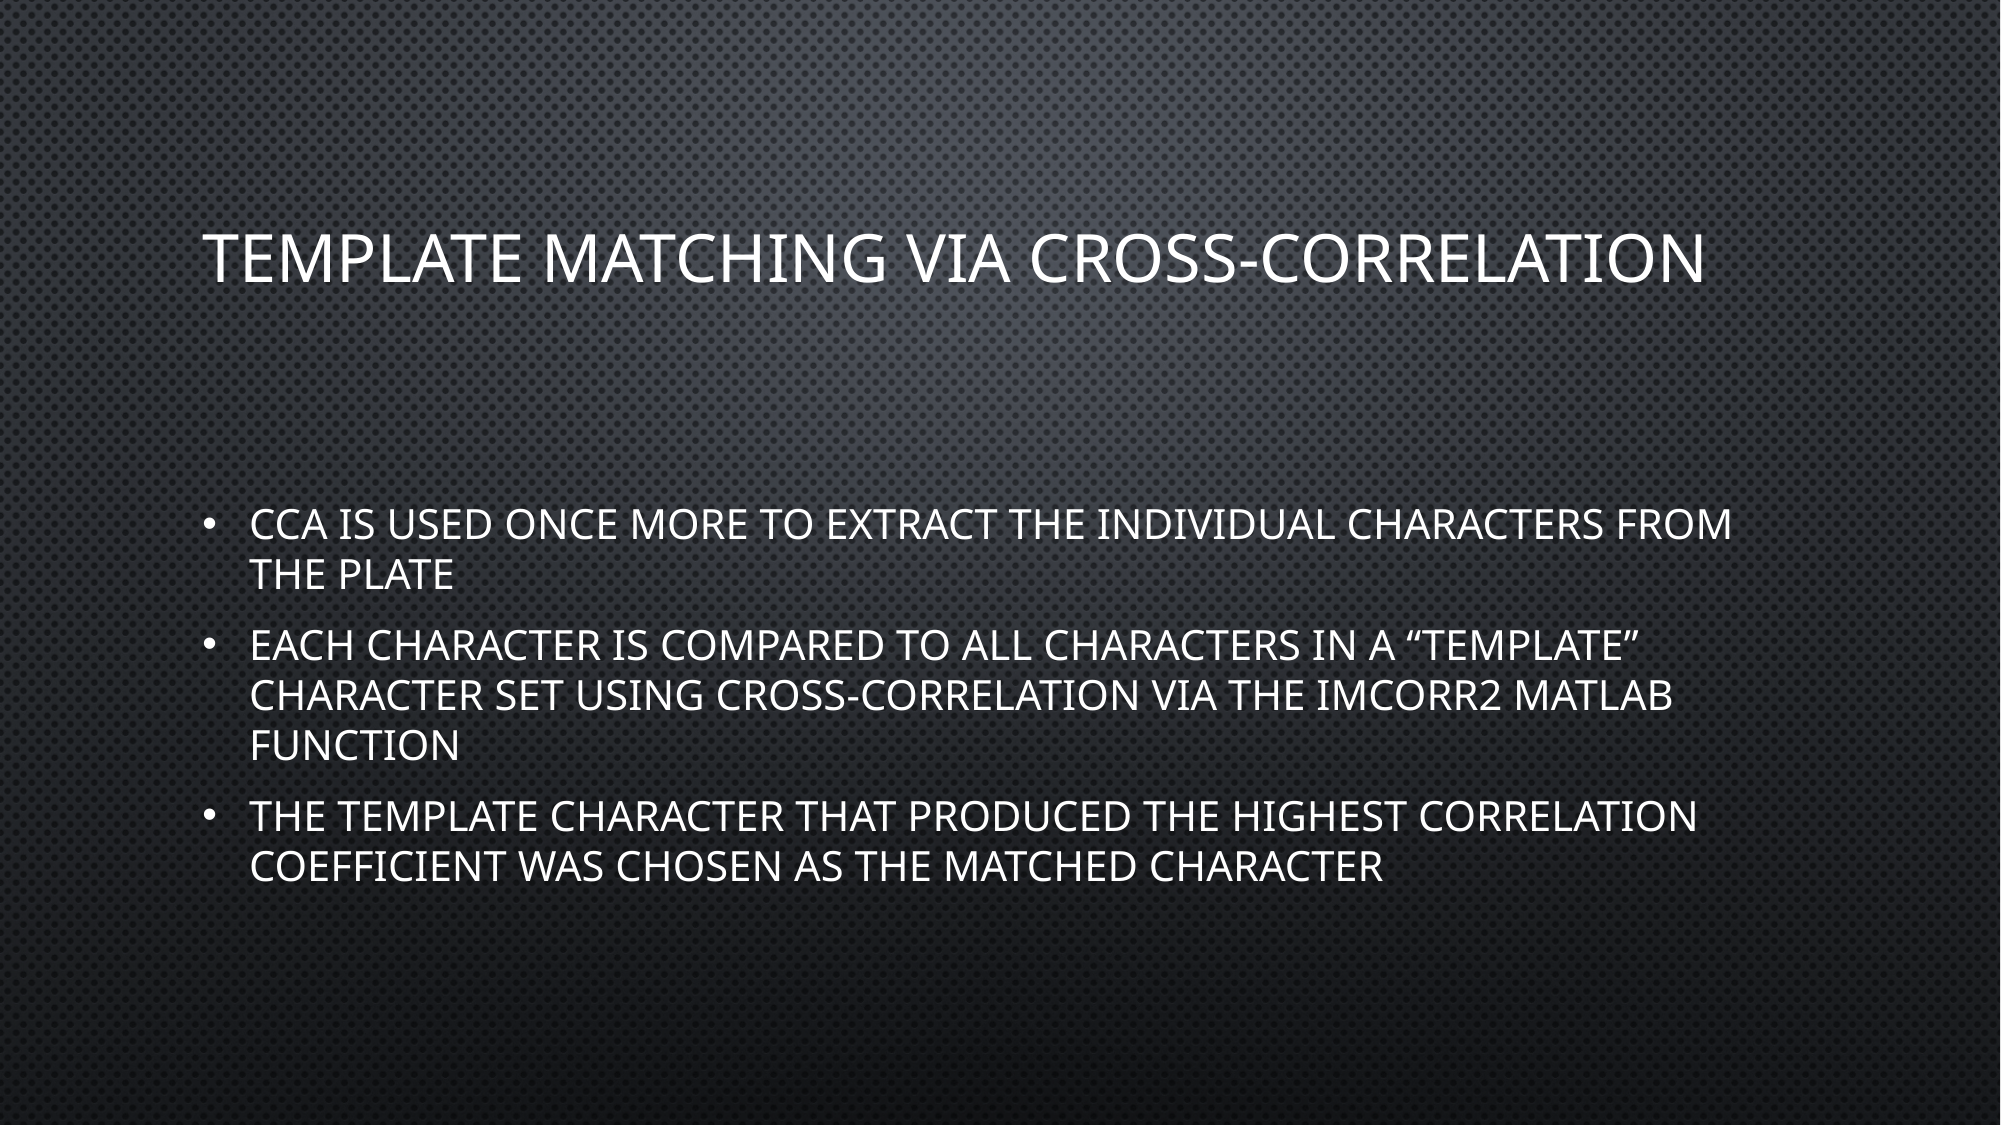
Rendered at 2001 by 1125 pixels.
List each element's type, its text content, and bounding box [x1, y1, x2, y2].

title Template matching via Cross-correlation [187, 99, 1813, 413]
list CCA is used once more to extract the individual characters from the plate Each character is compared to all characters in a “Template” character set using cross-correlation via the imcorr2 matlab function The template character that produced the highest correlation coefficient was chosen as the matched character [187, 437, 1813, 950]
